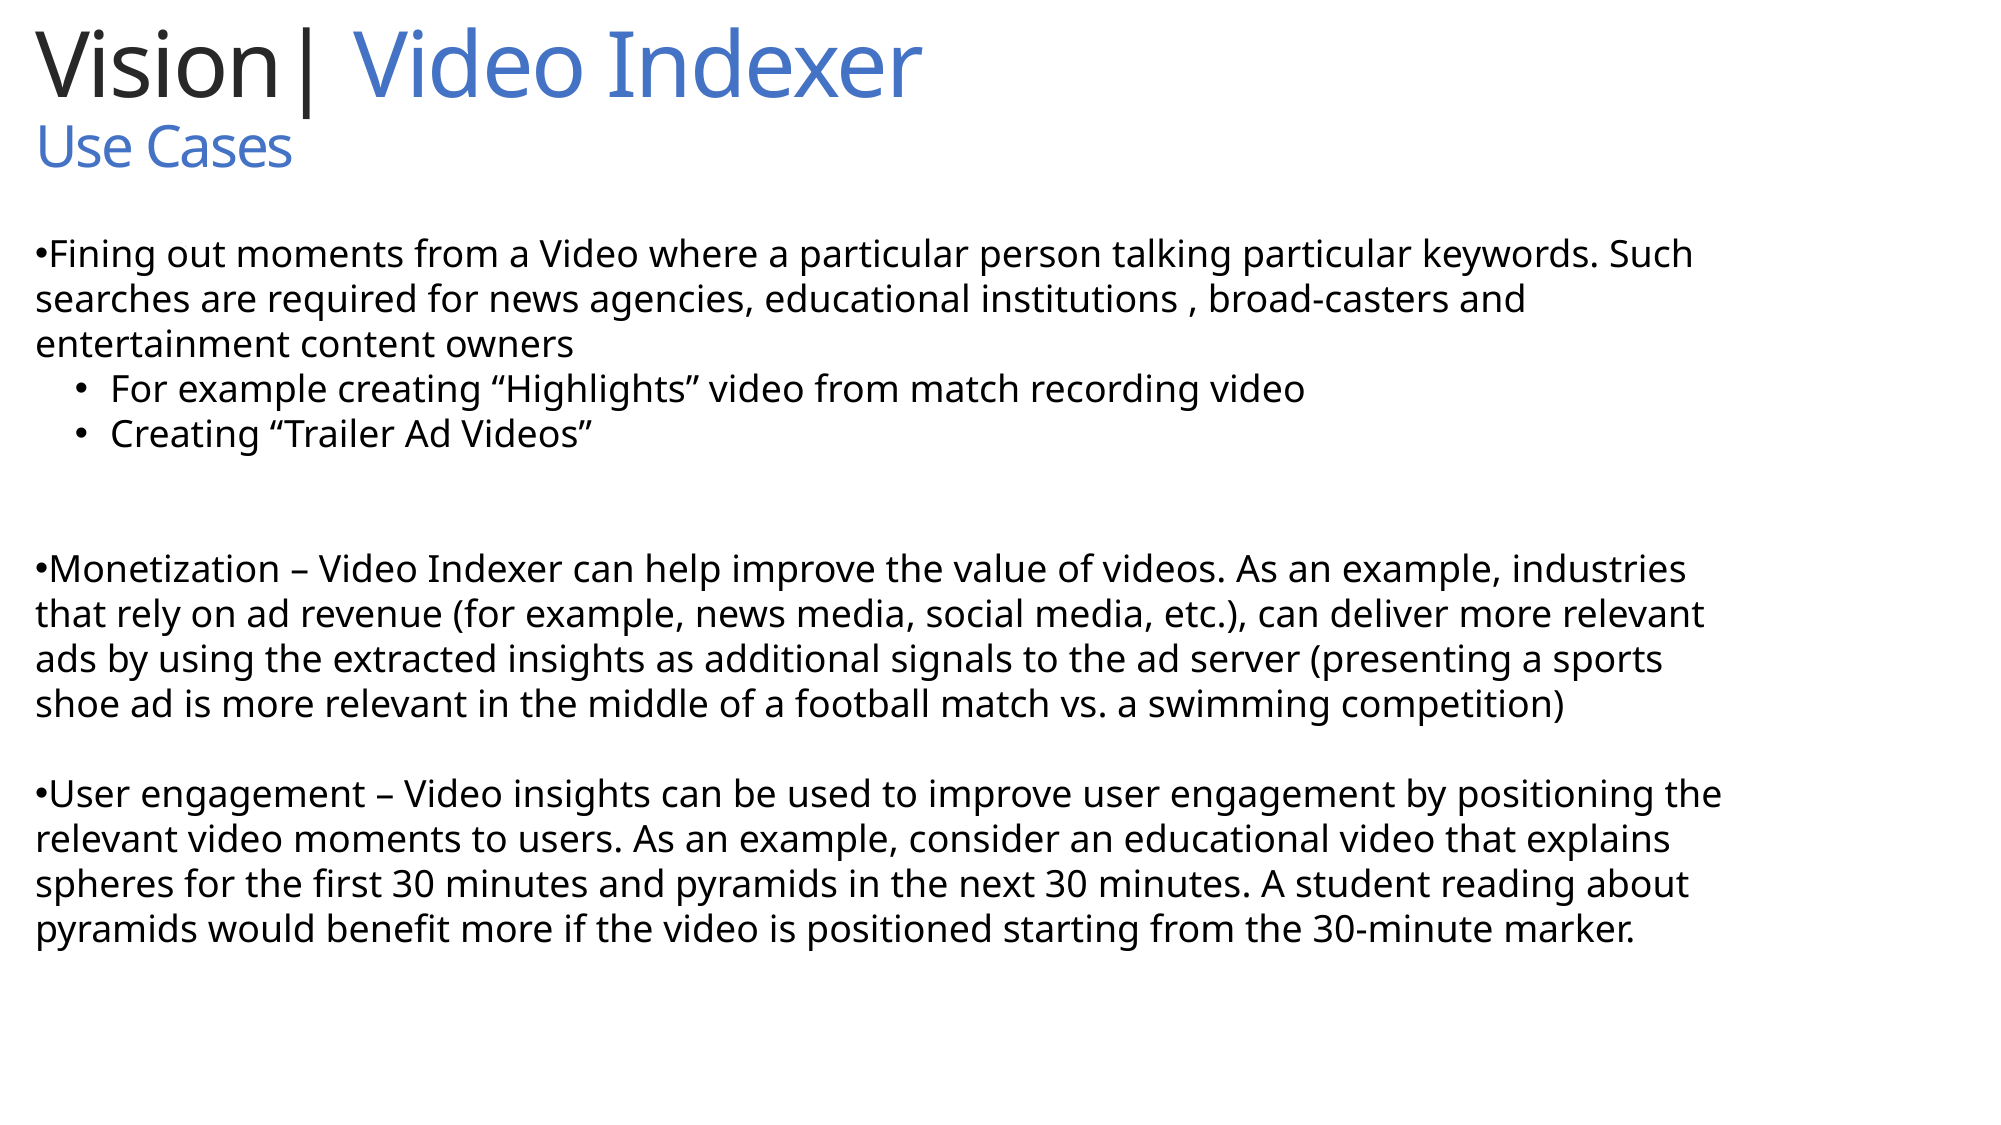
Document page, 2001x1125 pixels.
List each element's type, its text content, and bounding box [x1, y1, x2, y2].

text_box Fining out moments from a Video where a particular person talking particular keywords. Such searches are required for news agencies, educational institutions , broad-casters and entertainment content owners For example creating “Highlights” video from match recording video Creating “Trailer Ad Videos” Monetization – Video Indexer can help improve the value of videos. As an example, industries that rely on ad revenue (for example, news media, social media, etc.), can deliver more relevant ads by using the extracted insights as additional signals to the ad server (presenting a sports shoe ad is more relevant in the middle of a football match vs. a swimming competition) User engagement – Video insights can be used to improve user engagement by positioning the relevant video moments to users. As an example, consider an educational video that explains spheres for the first 30 minutes and pyramids in the next 30 minutes. A student reading about pyramids would benefit more if the video is positioned starting from the 30-minute marker. [20, 222, 1766, 1093]
text_box Vision| Video Indexer Use Cases . [20, 11, 2000, 347]
